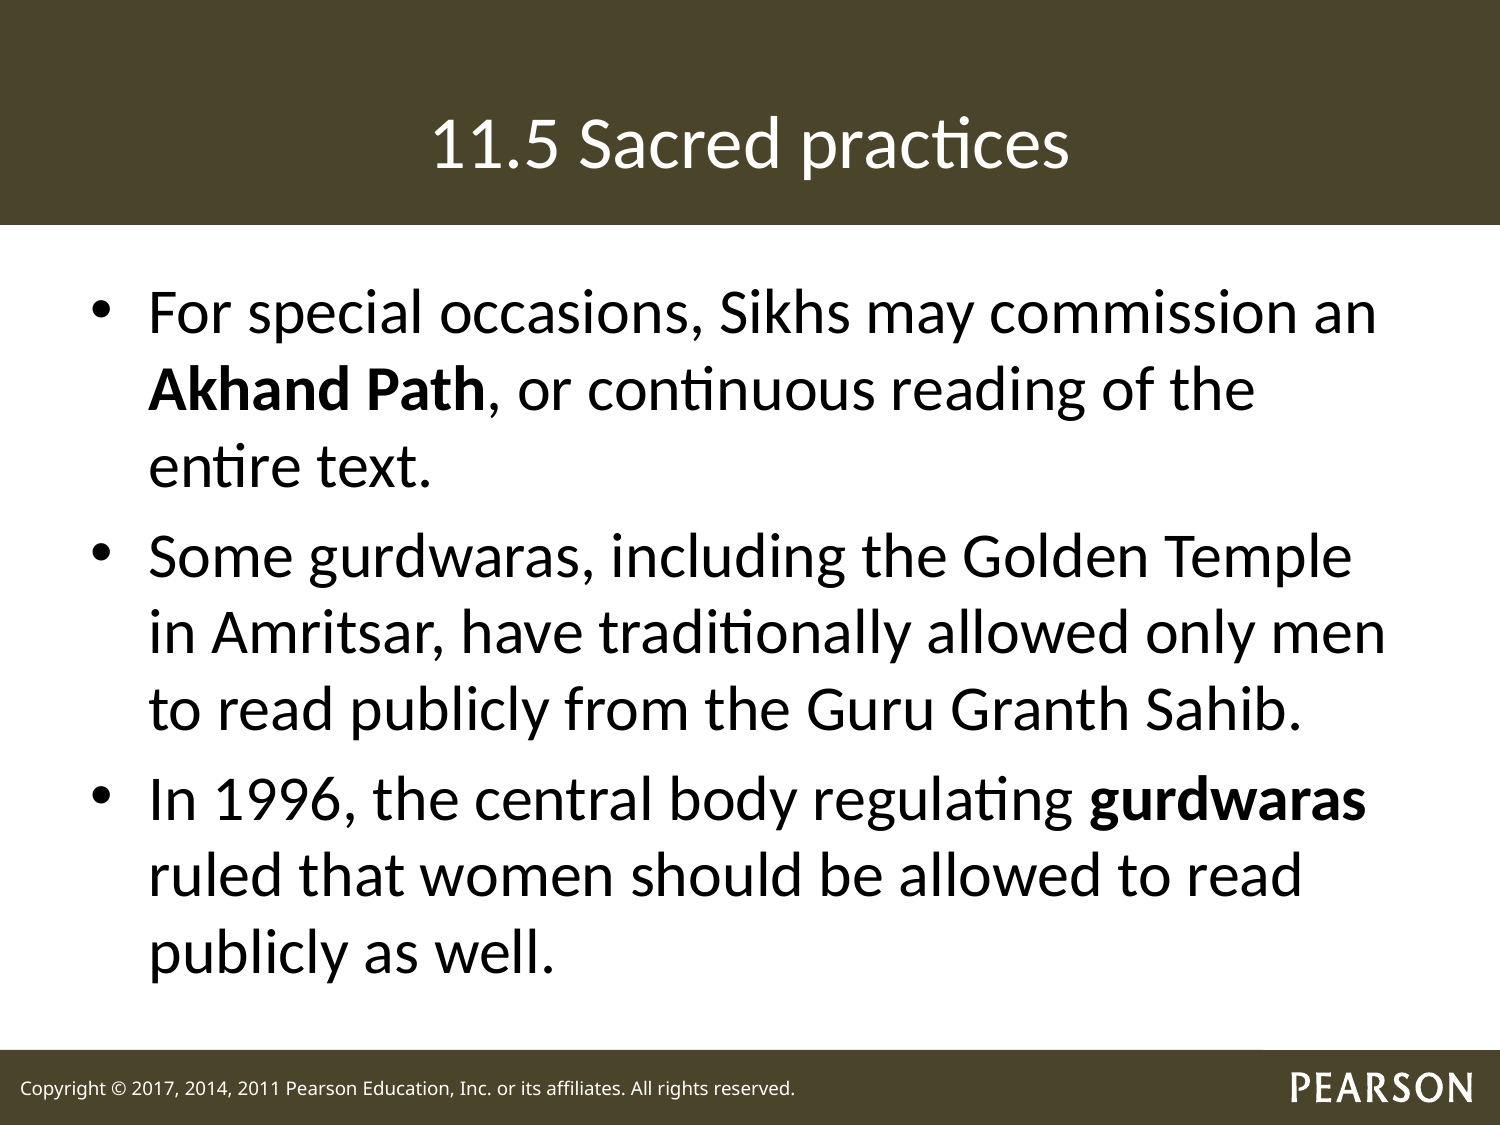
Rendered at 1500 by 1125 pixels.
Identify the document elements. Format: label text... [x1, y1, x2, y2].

list For special occasions, Sikhs may commission an Akhand Path, or continuous reading of the entire text. Some gurdwaras, including the Golden Temple in Amritsar, have traditionally allowed only men to read publicly from the Guru Granth Sahib. In 1996, the central body regulating gurdwaras ruled that women should be allowed to read publicly as well. [75, 262, 1425, 1005]
title 11.5 Sacred practices [75, 45, 1425, 233]
